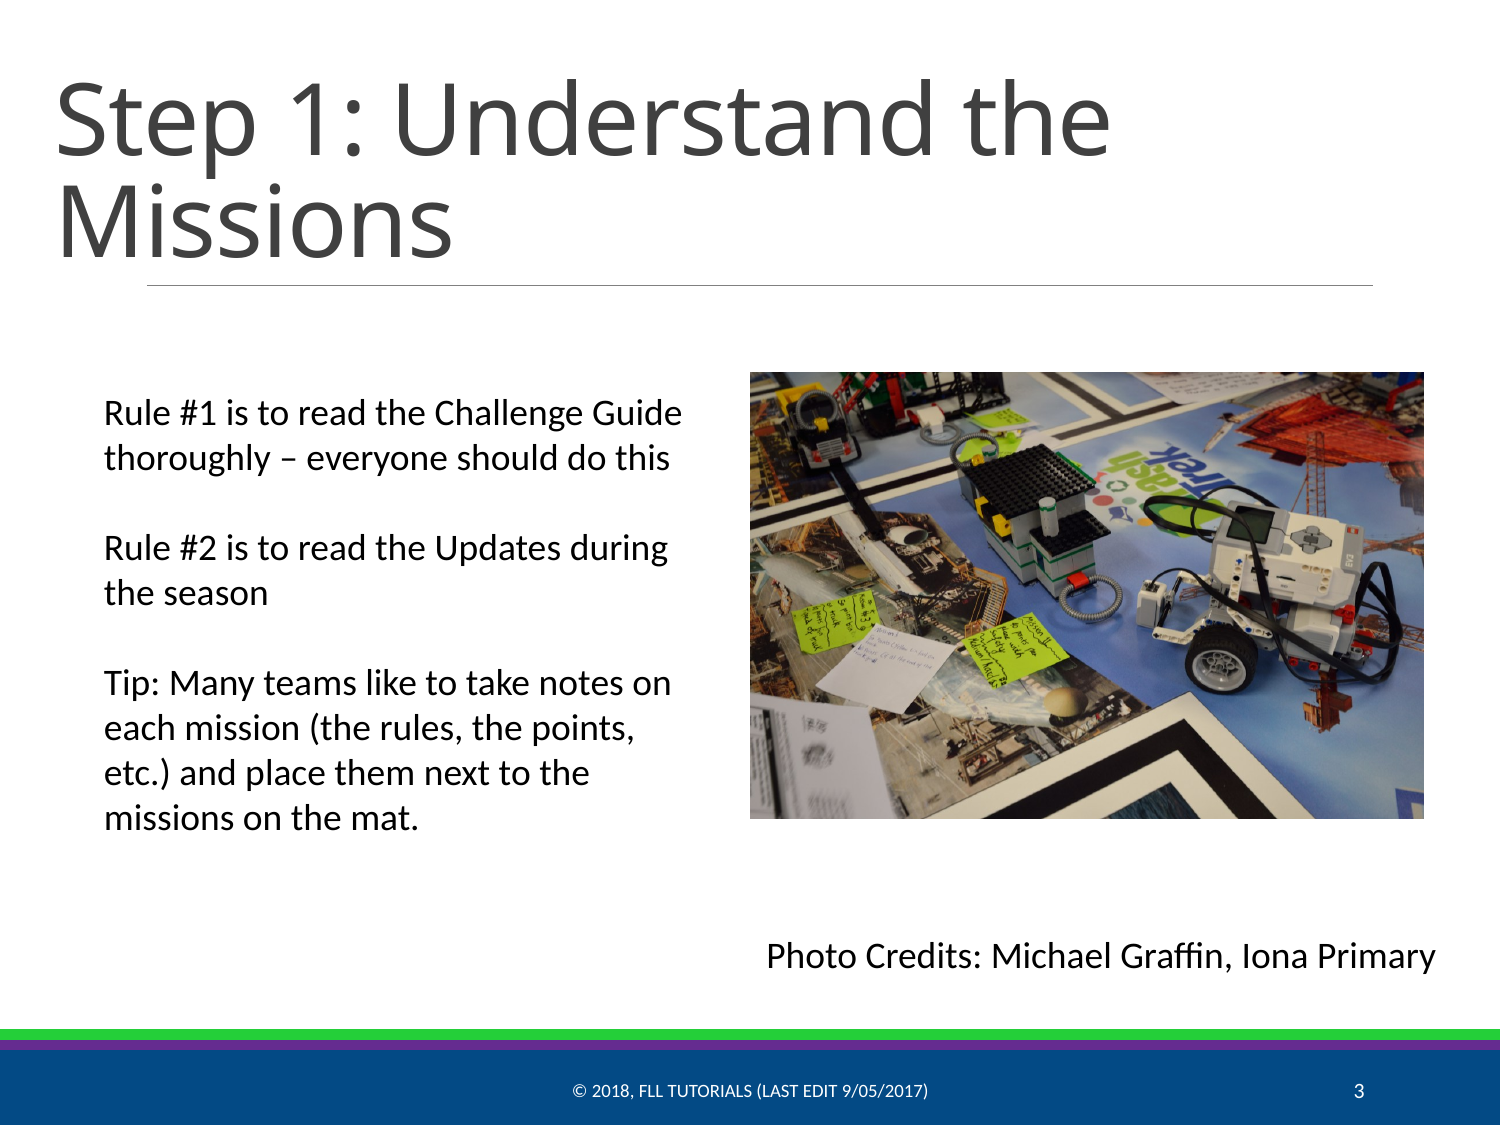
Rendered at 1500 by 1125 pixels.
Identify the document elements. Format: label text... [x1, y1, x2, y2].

text_box Rule #1 is to read the Challenge Guide thoroughly – everyone should do this Rule #2 is to read the Updates during the season Tip: Many teams like to take notes on each mission (the rules, the points, etc.) and place them next to the missions on the mat. [89, 381, 726, 846]
footer © 2018, FLL Tutorials (Last Edit 9/05/2017) [453, 1059, 1047, 1120]
text_box Photo Credits: Michael Graffin, Iona Primary [751, 923, 1472, 983]
slide_number 3 [1218, 1059, 1380, 1120]
title Step 1: Understand the Missions [39, 47, 1464, 285]
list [749, 372, 1425, 820]
